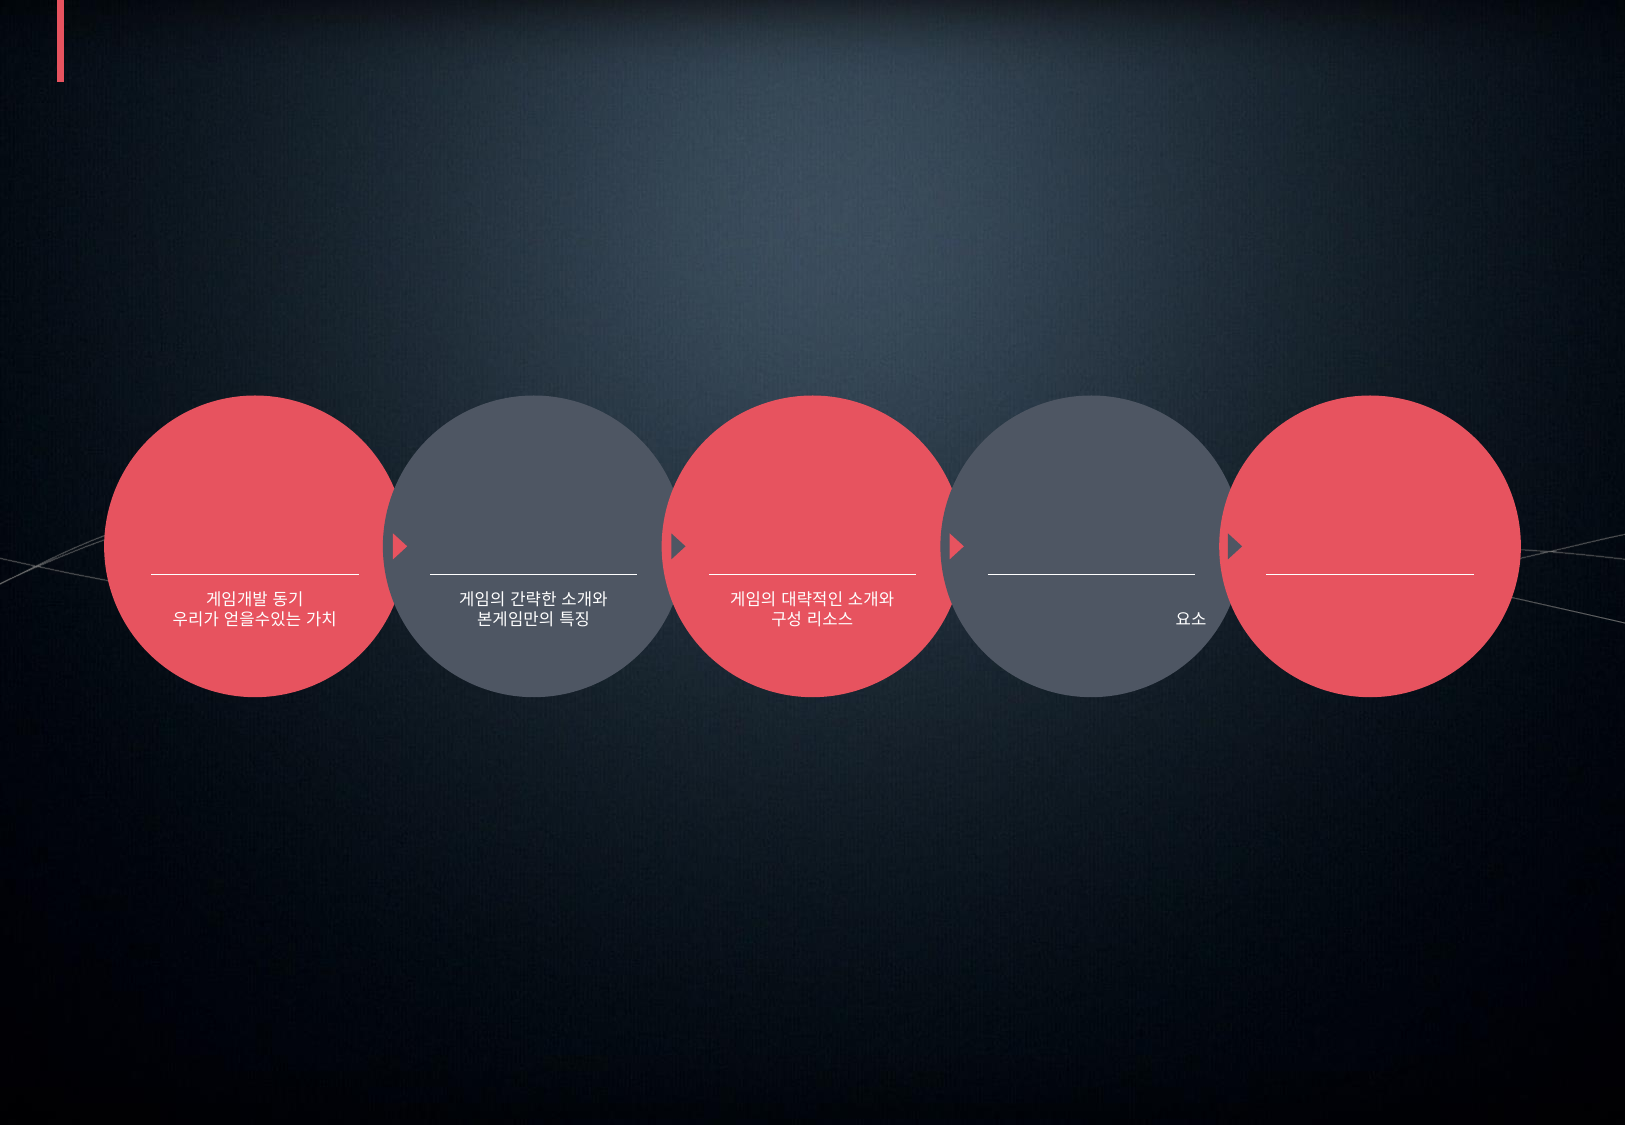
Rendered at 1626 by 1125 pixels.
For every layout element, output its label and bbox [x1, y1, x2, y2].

picture [0, 0, 1625, 1125]
text_box [104, 395, 1521, 698]
